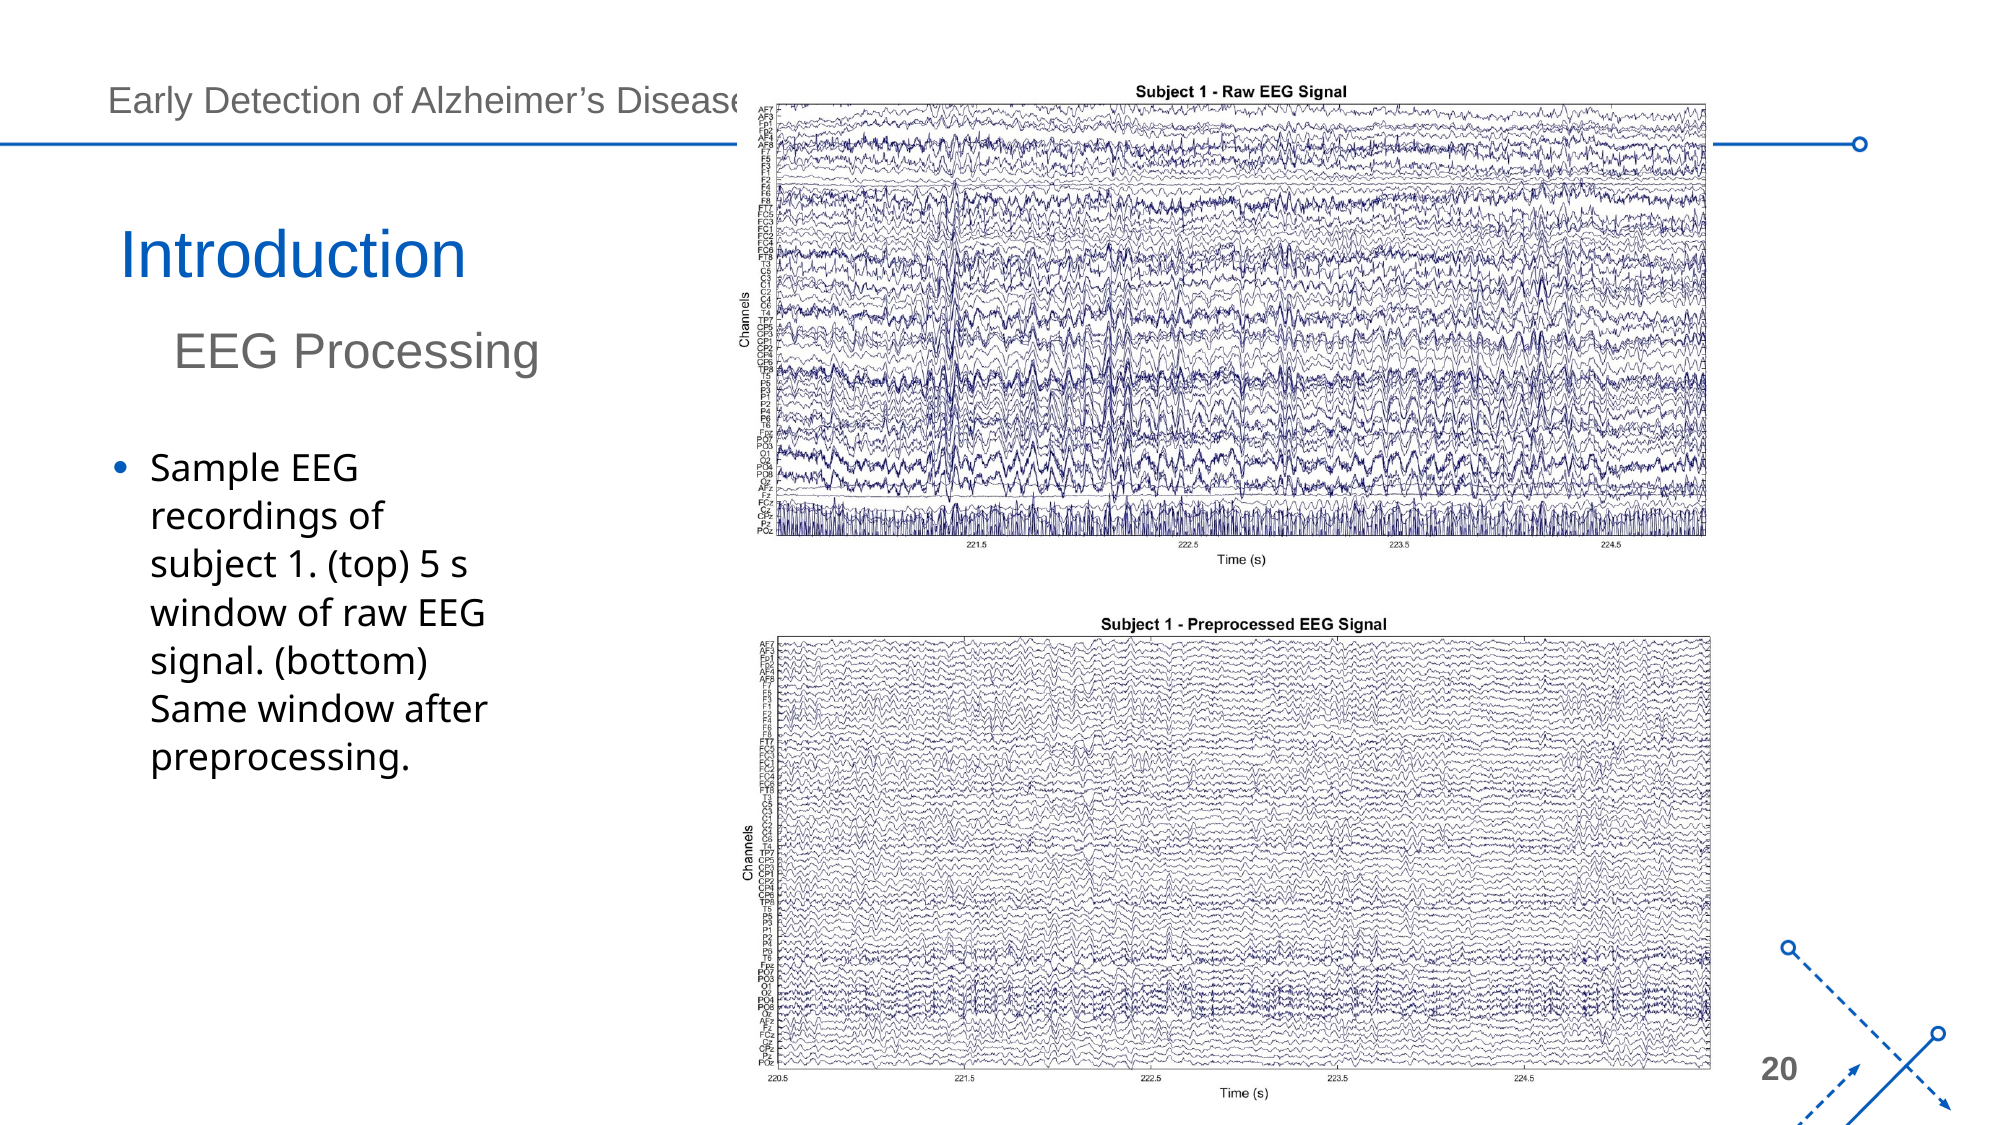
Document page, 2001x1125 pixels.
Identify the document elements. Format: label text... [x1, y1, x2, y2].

text_box EEG Processing [158, 317, 737, 387]
list Sample EEG recordings of subject 1. (top) 5 s window of raw EEG signal. (bottom) Same window after preprocessing. [97, 433, 516, 1013]
title Introduction [104, 211, 737, 299]
picture [0, 0, 2001, 1125]
